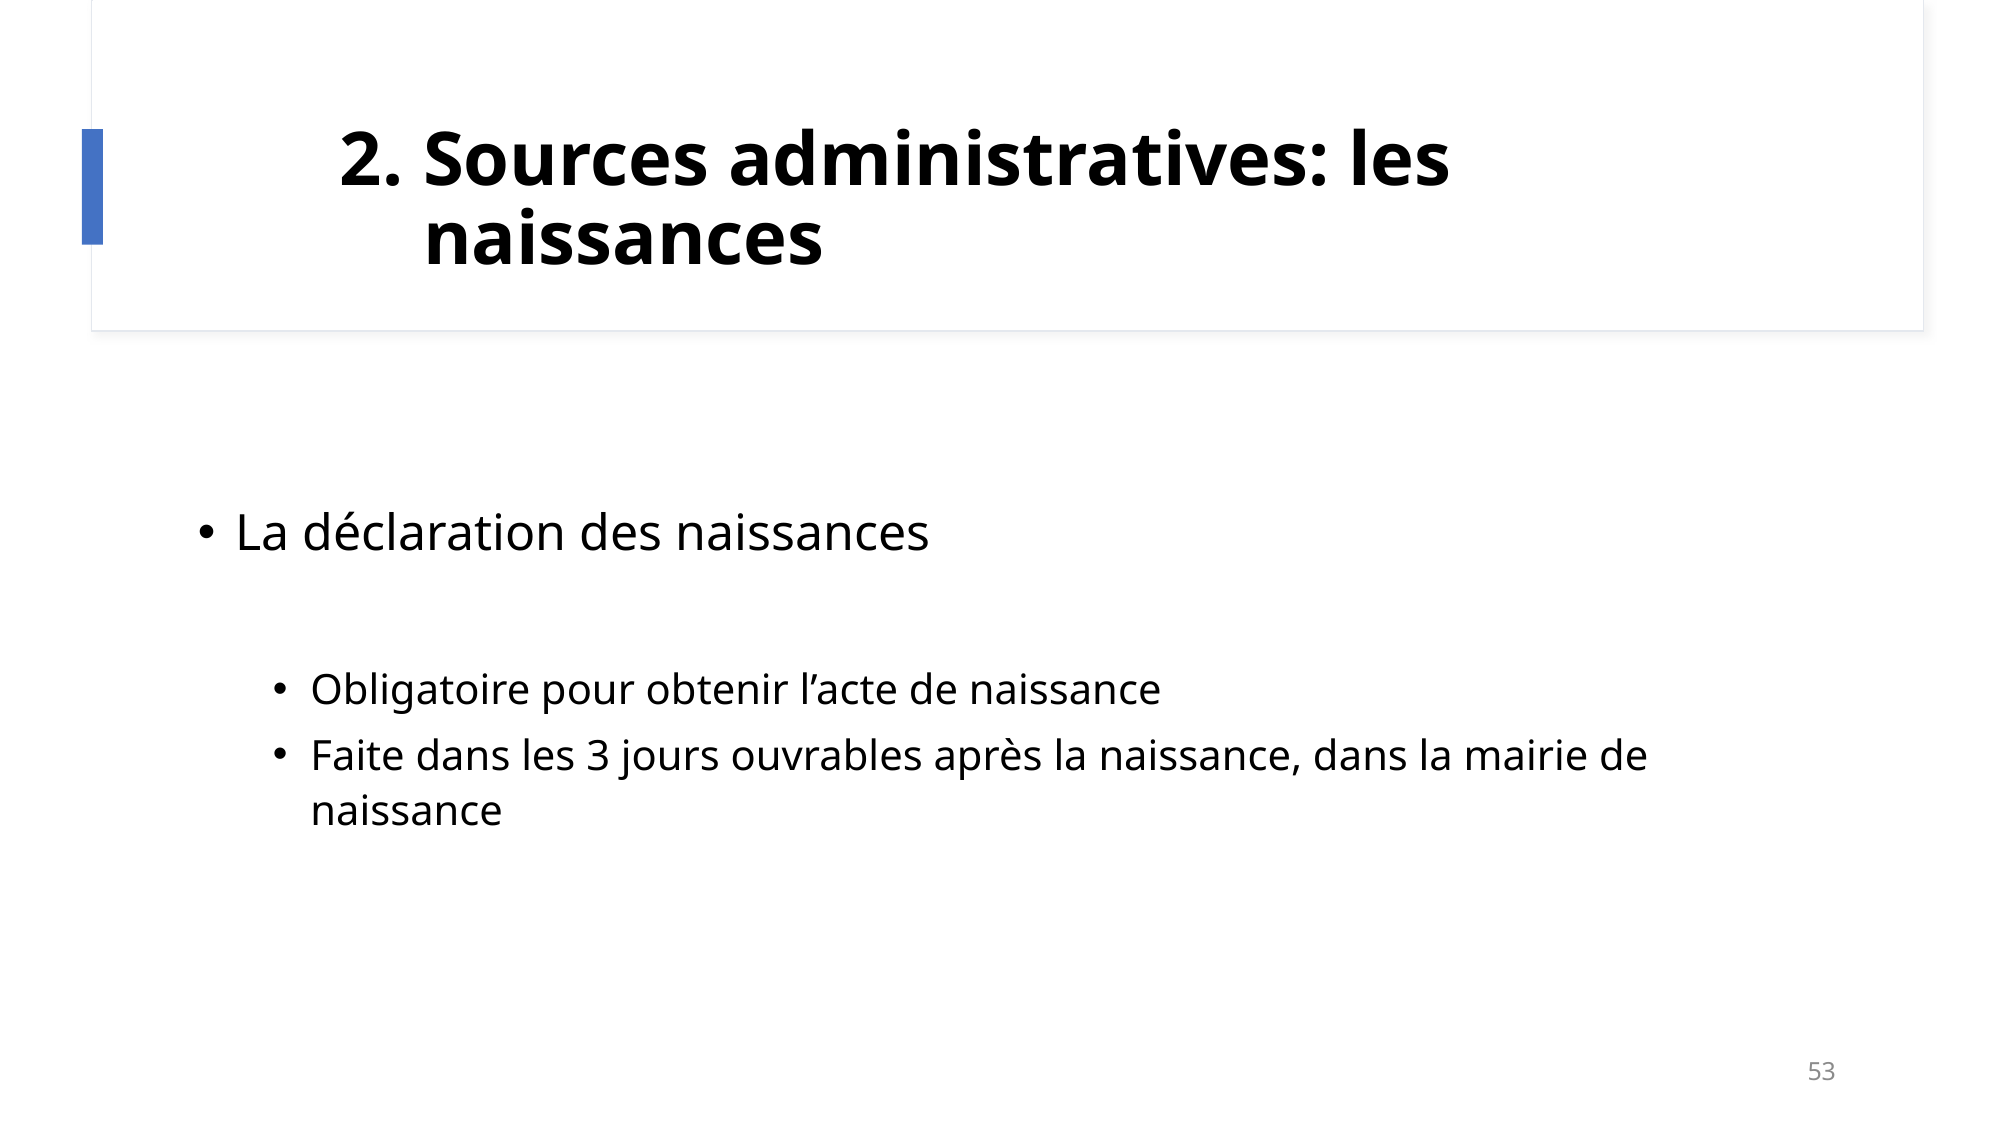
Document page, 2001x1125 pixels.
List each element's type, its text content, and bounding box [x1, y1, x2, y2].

slide_number 53 [1401, 1042, 1851, 1103]
list La déclaration des naissances Obligatoire pour obtenir l’acte de naissance Faite dans les 3 jours ouvrables après la naissance, dans la mairie de naissance [183, 406, 1851, 1013]
title Sources administratives: les naissances [324, 113, 1675, 289]
